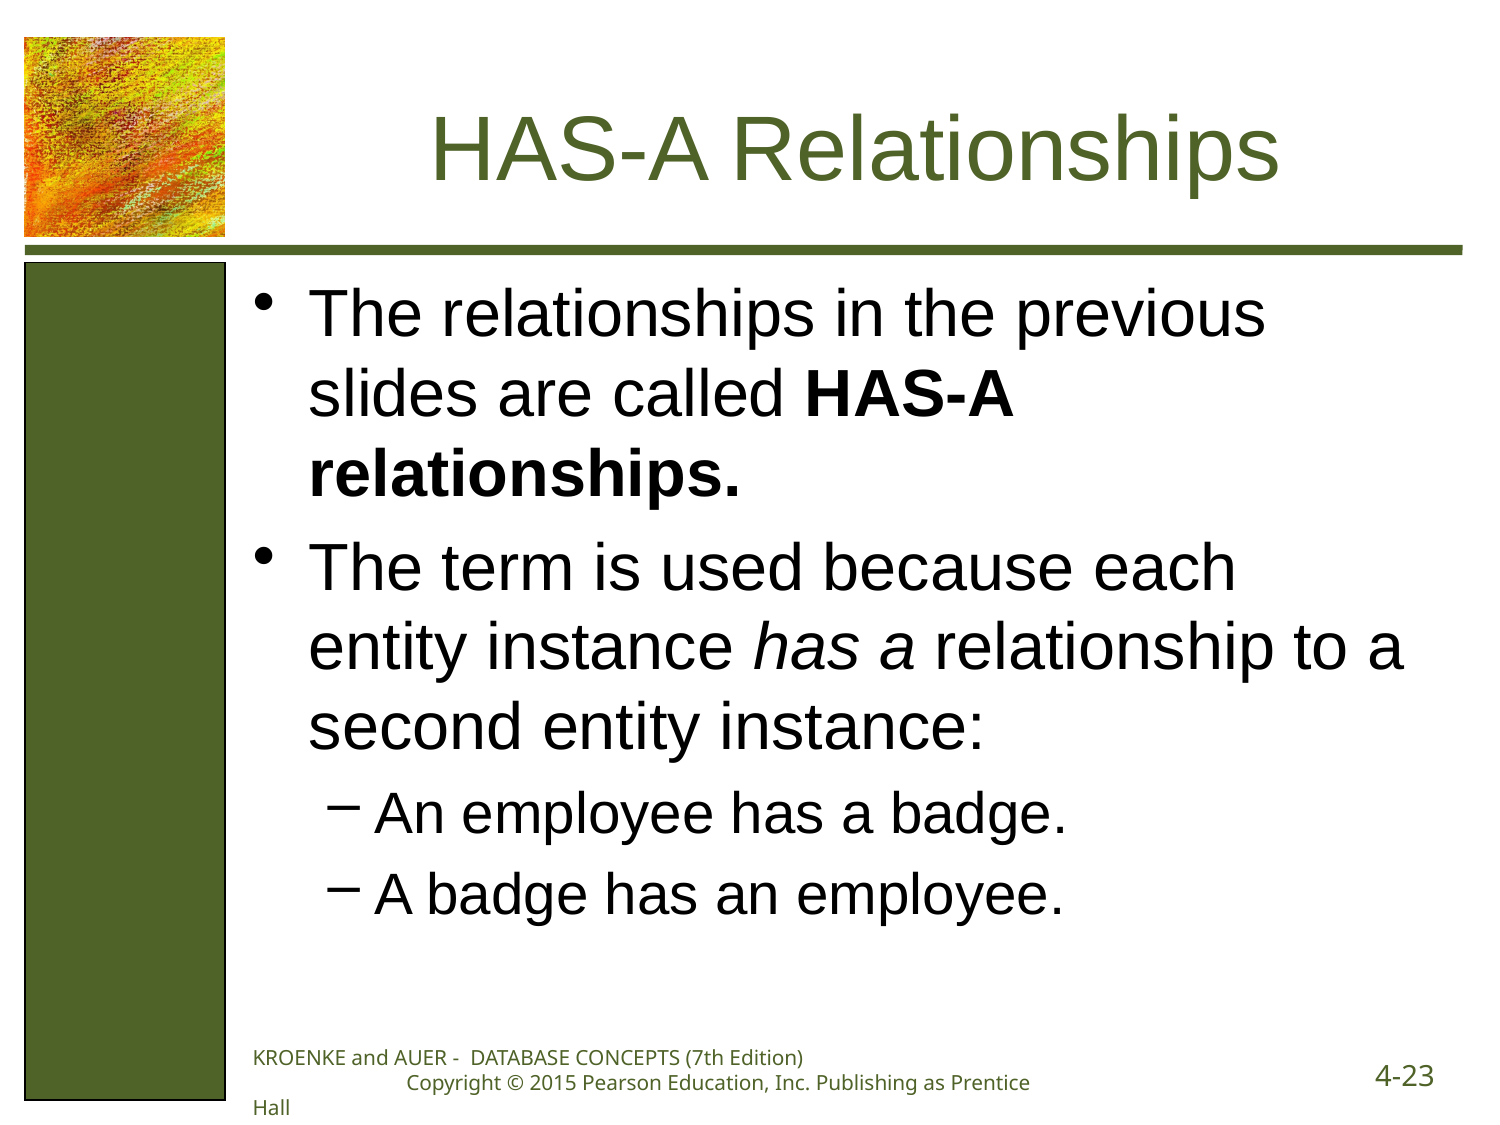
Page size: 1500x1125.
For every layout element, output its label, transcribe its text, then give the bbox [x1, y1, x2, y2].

list The relationships in the previous slides are called HAS-A relationships. The term is used because each entity instance has a relationship to a second entity instance: An employee has a badge. A badge has an employee. [237, 262, 1426, 1026]
slide_number 4-23 [1287, 1049, 1451, 1103]
title HAS-A Relationships [262, 49, 1451, 238]
footer KROENKE and AUER - DATABASE CONCEPTS (7th Edition) Copyright © 2015 Pearson Education, Inc. Publishing as Prentice Hall [237, 1037, 1088, 1104]
picture [24, 37, 225, 237]
